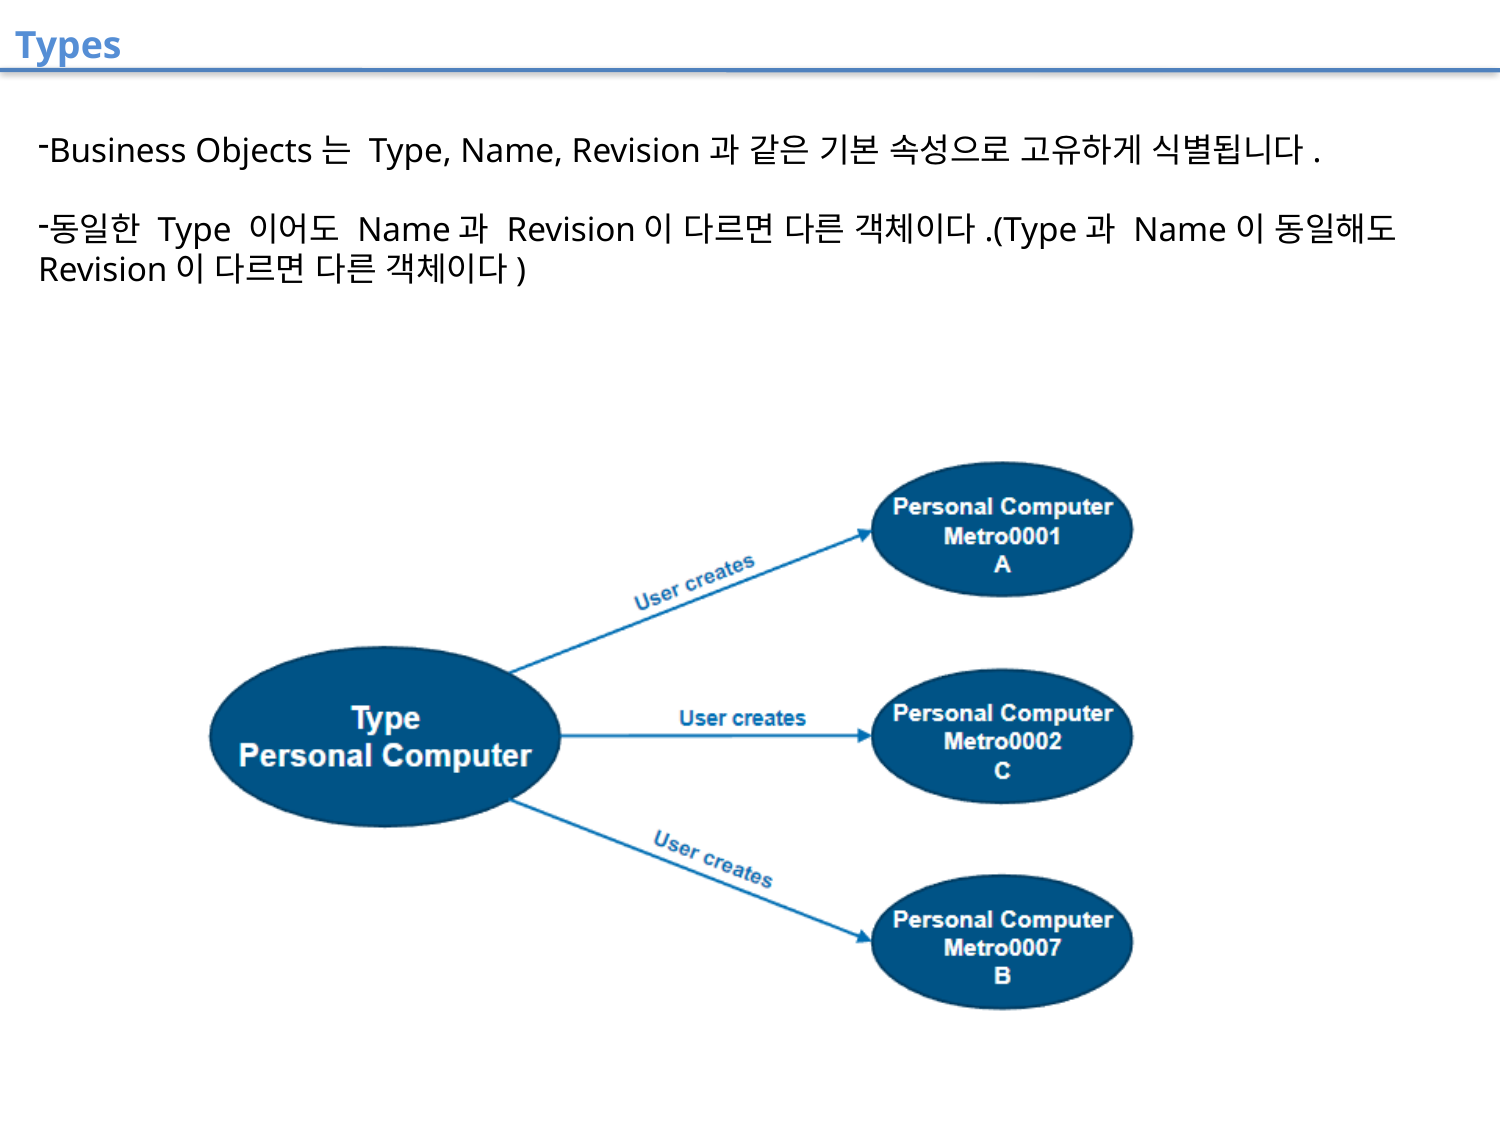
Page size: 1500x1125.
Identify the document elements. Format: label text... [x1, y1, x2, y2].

text_box Types [0, 13, 1090, 69]
text_box Business Objects는 Type, Name, Revision과 같은 기본 속성으로 고유하게 식별됩니다. 동일한 Type 이어도 Name과 Revision이 다르면 다른 객체이다.(Type과 Name이 동일해도 Revision이 다르면 다른 객체이다) [23, 121, 1477, 296]
picture [152, 409, 1211, 1039]
